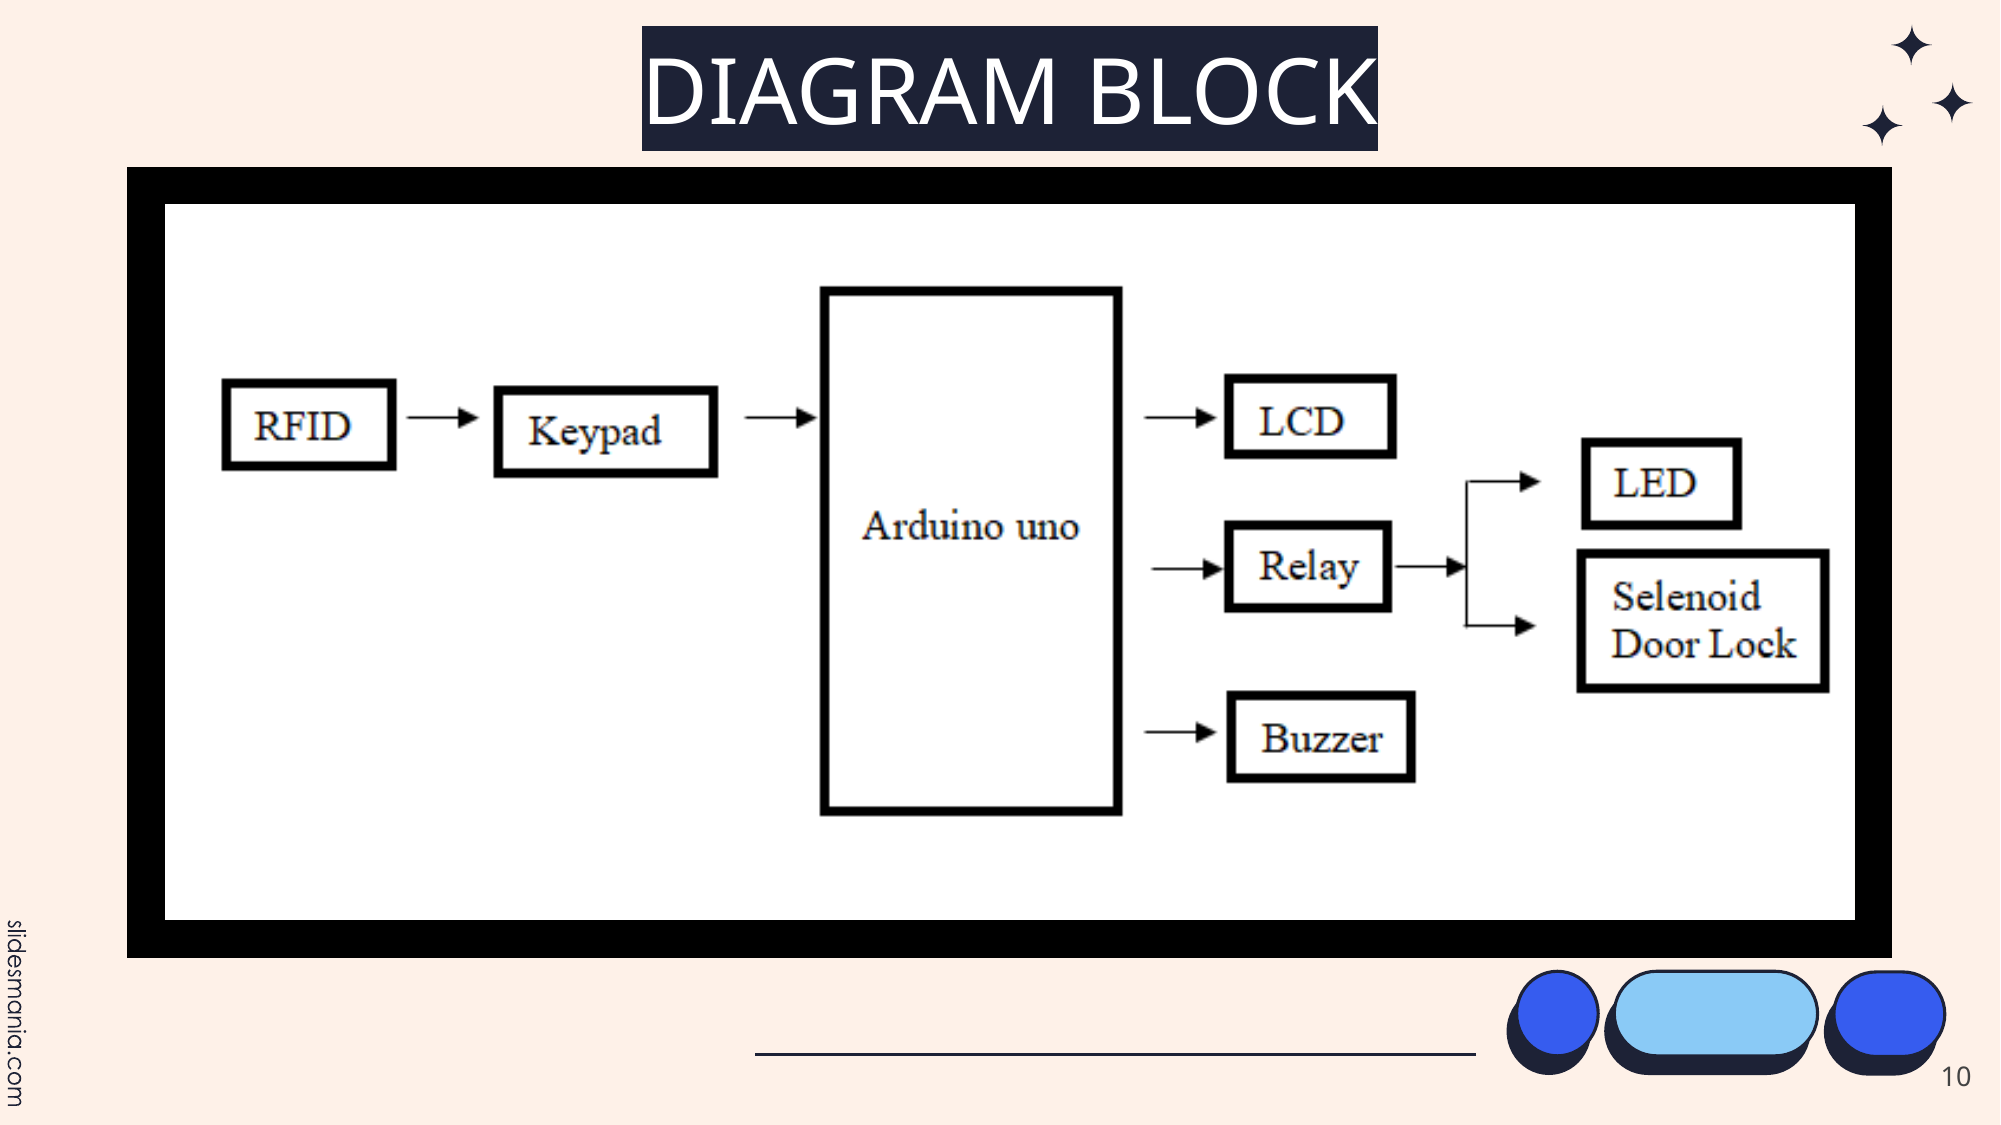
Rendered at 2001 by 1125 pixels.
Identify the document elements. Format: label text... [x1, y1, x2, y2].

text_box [1862, 24, 1973, 147]
text_box [1614, 971, 1818, 1056]
text_box [1516, 971, 1599, 1056]
text_box [1825, 1006, 1935, 1075]
picture [164, 204, 1855, 921]
text_box [1833, 971, 1945, 1057]
slide_number 10 [1871, 1038, 1992, 1125]
text_box [1605, 1004, 1808, 1074]
title DIAGRAM BLOCK [621, 33, 1495, 113]
text_box [1508, 1004, 1589, 1074]
